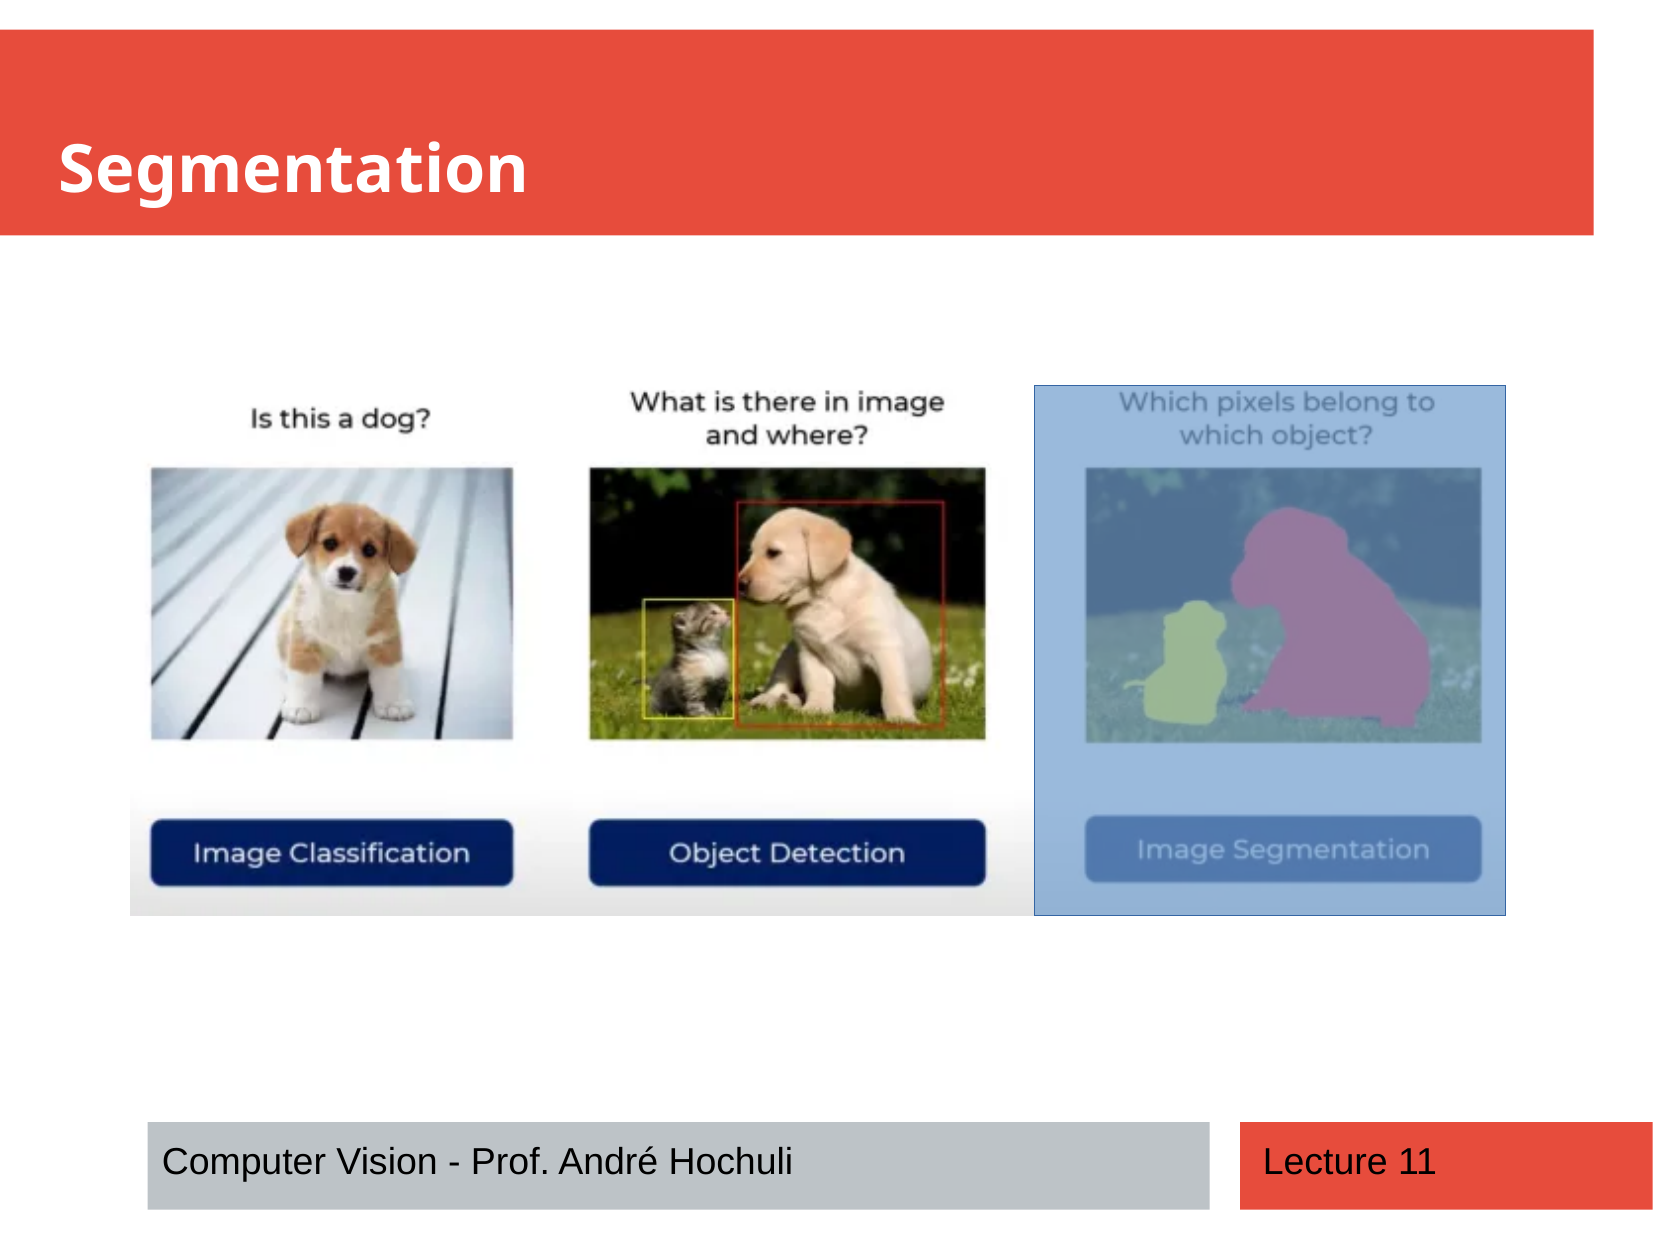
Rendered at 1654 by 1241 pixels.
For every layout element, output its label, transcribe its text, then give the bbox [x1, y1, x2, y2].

picture [130, 383, 1506, 916]
text_box Segmentation [59, 59, 1594, 206]
text_box Lecture 11 [1248, 1129, 1623, 1189]
text_box [59, 299, 1565, 1067]
text_box Computer Vision - Prof. André Hochuli [147, 1129, 1204, 1189]
text_box [58, 270, 1424, 1017]
